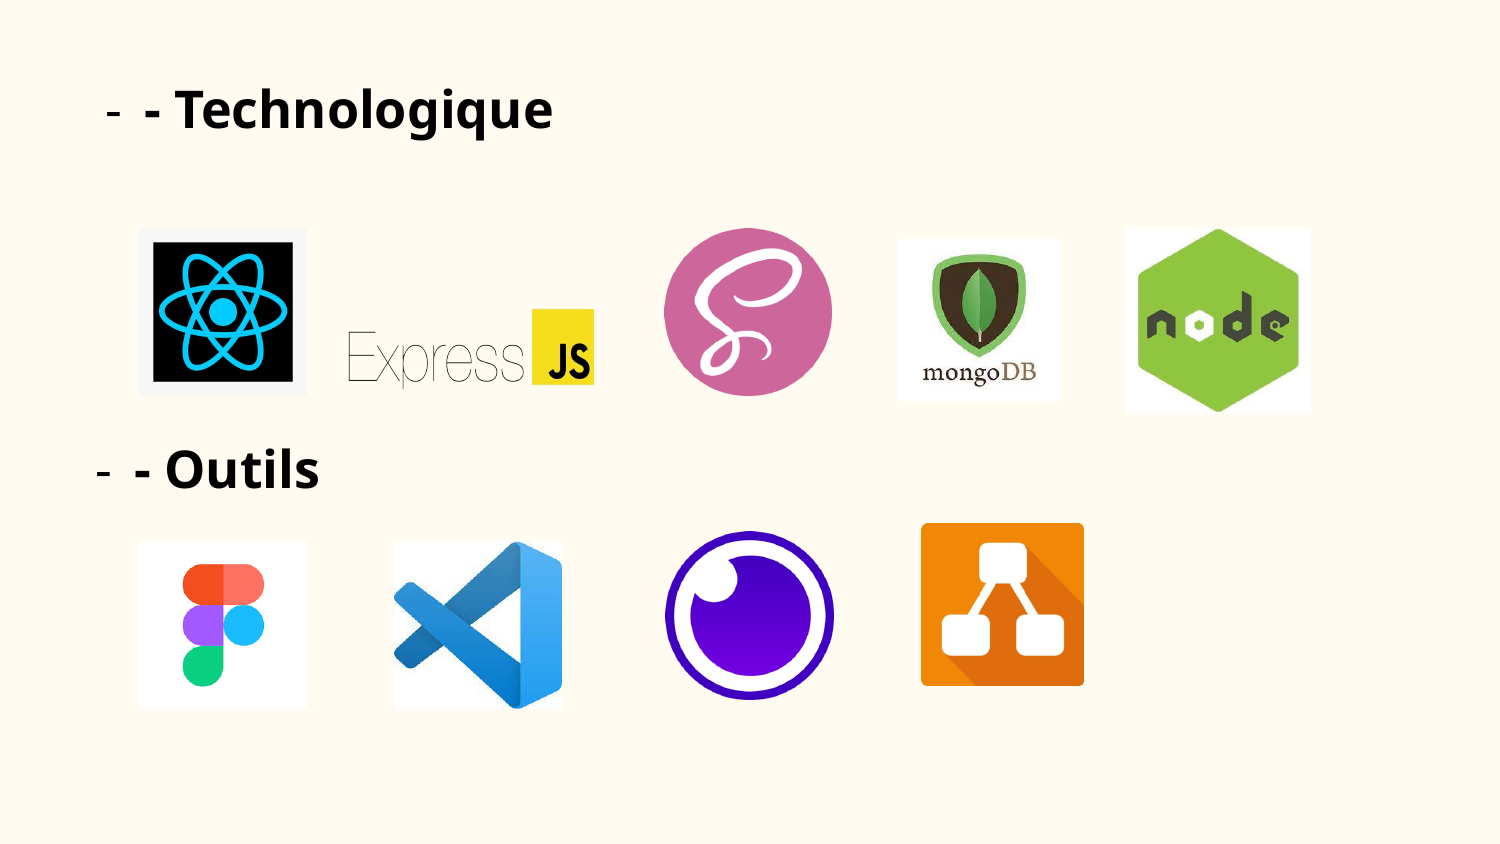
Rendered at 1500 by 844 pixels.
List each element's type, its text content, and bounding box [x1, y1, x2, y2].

picture [665, 531, 835, 701]
text_box - Outils [44, 421, 600, 515]
picture [921, 523, 1084, 686]
picture [1125, 227, 1311, 413]
picture [897, 239, 1060, 402]
picture [394, 541, 562, 709]
picture [340, 303, 598, 389]
picture [139, 541, 307, 709]
picture [664, 228, 832, 396]
picture [139, 228, 307, 396]
text_box - Technologique [54, 61, 610, 155]
